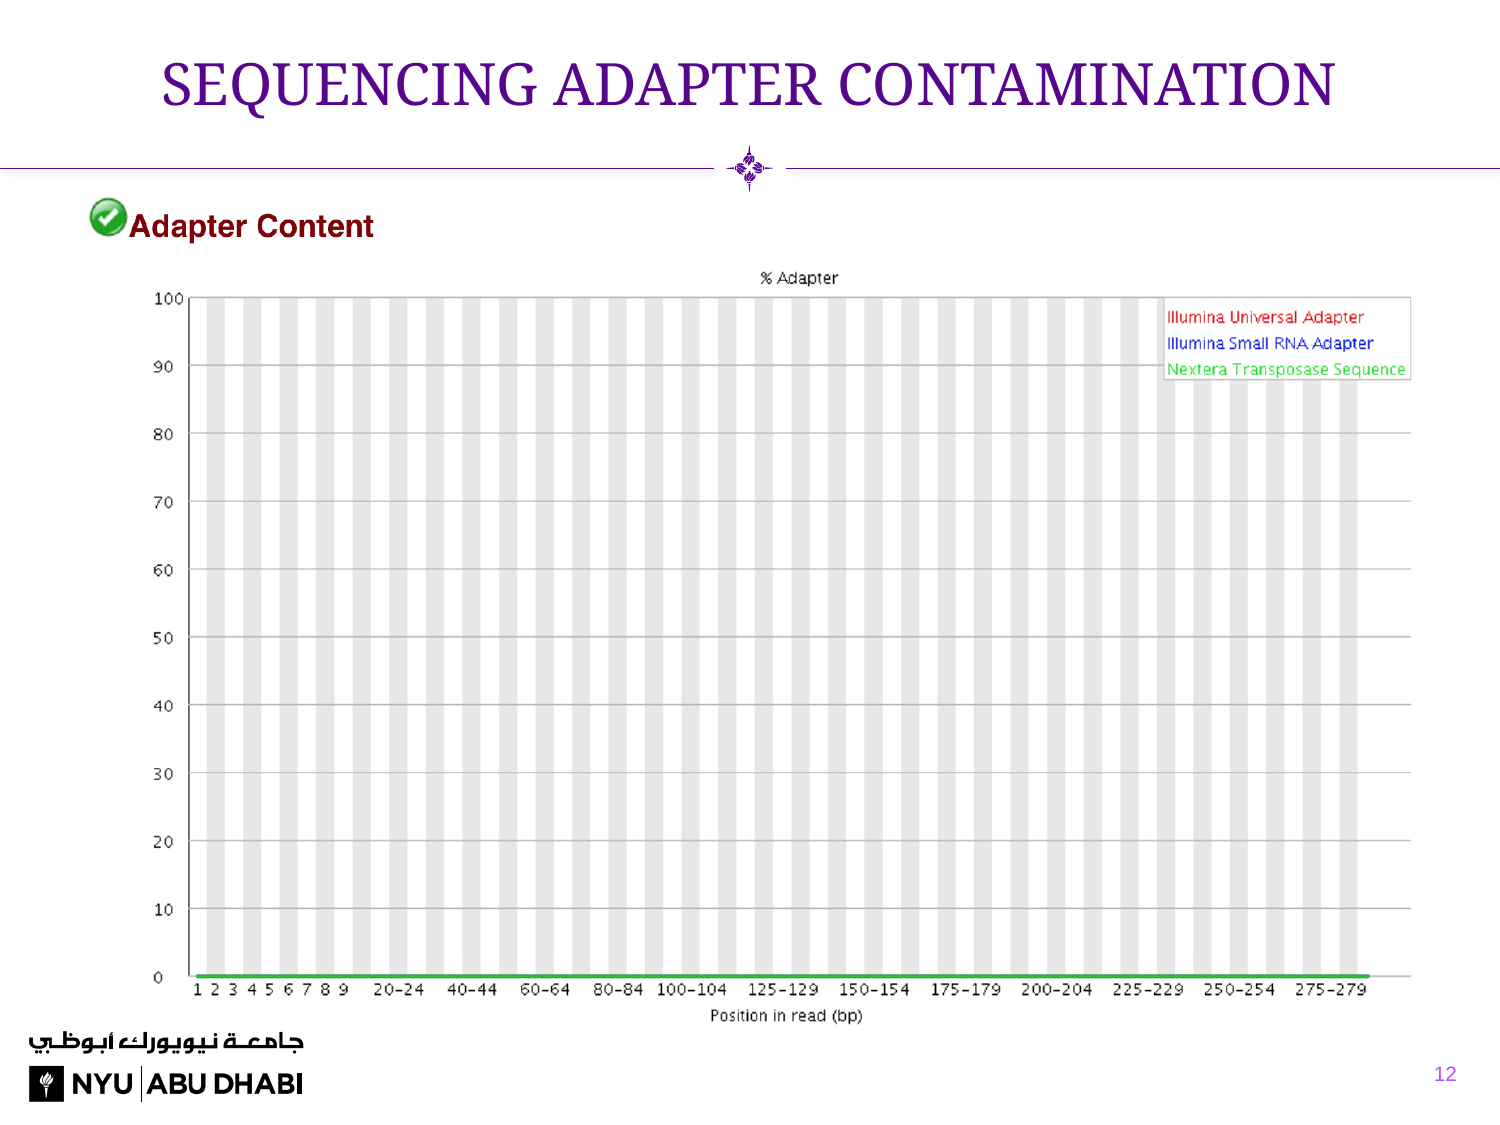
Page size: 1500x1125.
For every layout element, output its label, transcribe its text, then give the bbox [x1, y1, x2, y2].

picture [73, 194, 1432, 1030]
slide_number 12 [1121, 1042, 1472, 1103]
title Sequencing adapter contamination [27, 27, 1472, 138]
